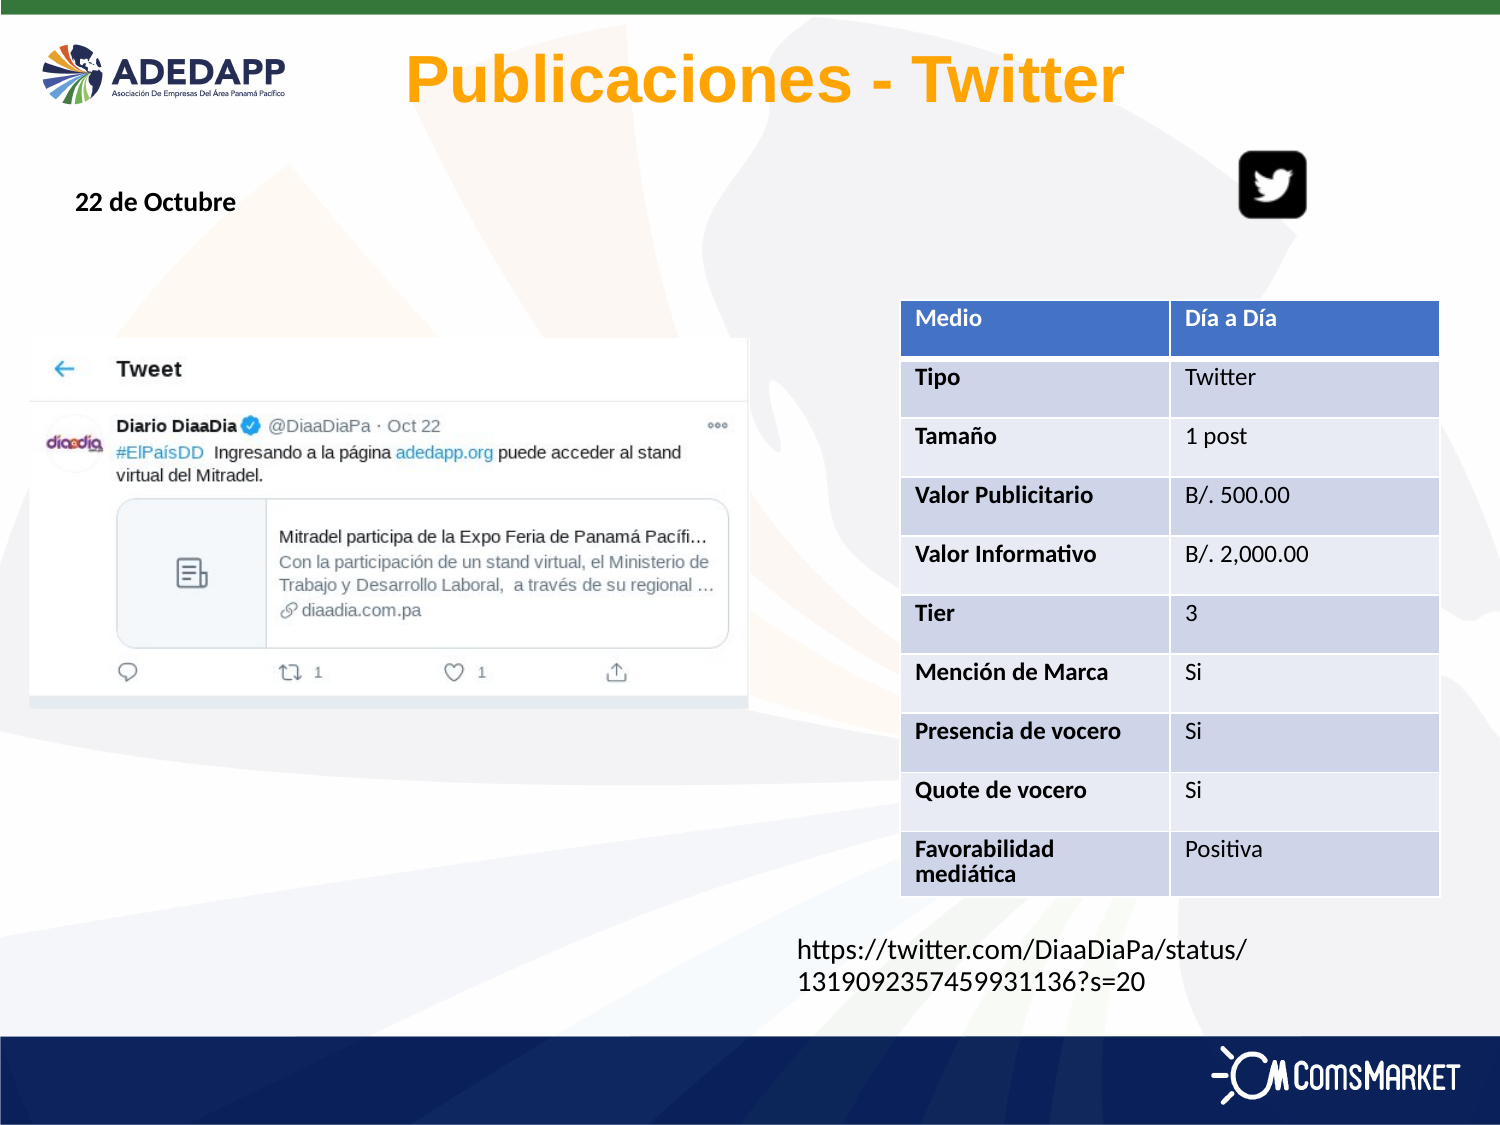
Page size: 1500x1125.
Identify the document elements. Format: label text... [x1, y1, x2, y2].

table_cell Si [1171, 773, 1439, 831]
table_cell Twitter [1171, 362, 1439, 417]
table_cell 1 post [1171, 419, 1439, 476]
table_cell Valor Publicitario [901, 478, 1169, 535]
table_cell 3 [1171, 596, 1439, 653]
table_cell Quote de vocero [901, 773, 1169, 831]
list https://twitter.com/DiaaDiaPa/status/1319092357459931136?s=20 [781, 927, 1466, 1028]
table_cell Favorabilidad mediática [901, 832, 1169, 896]
picture [0, 0, 1500, 1125]
table_cell Si [1171, 714, 1439, 772]
table_cell Presencia de vocero [901, 714, 1169, 772]
list 22 de Octubre [60, 179, 360, 225]
table_cell B/. 2,000.00 [1171, 537, 1439, 594]
text_box Publicaciones - Twitter [275, 22, 1256, 143]
table_cell Mención de Marca [901, 655, 1169, 712]
table_header Día a Día [1171, 301, 1439, 356]
table_cell Tier [901, 596, 1169, 653]
table_cell Tamaño [901, 419, 1169, 476]
table_cell Valor Informativo [901, 537, 1169, 594]
table_cell Si [1171, 655, 1439, 712]
table_cell B/. 500.00 [1171, 478, 1439, 535]
table_cell Tipo [901, 362, 1169, 417]
table_cell Positiva [1171, 832, 1439, 896]
table_header Medio [901, 301, 1169, 356]
